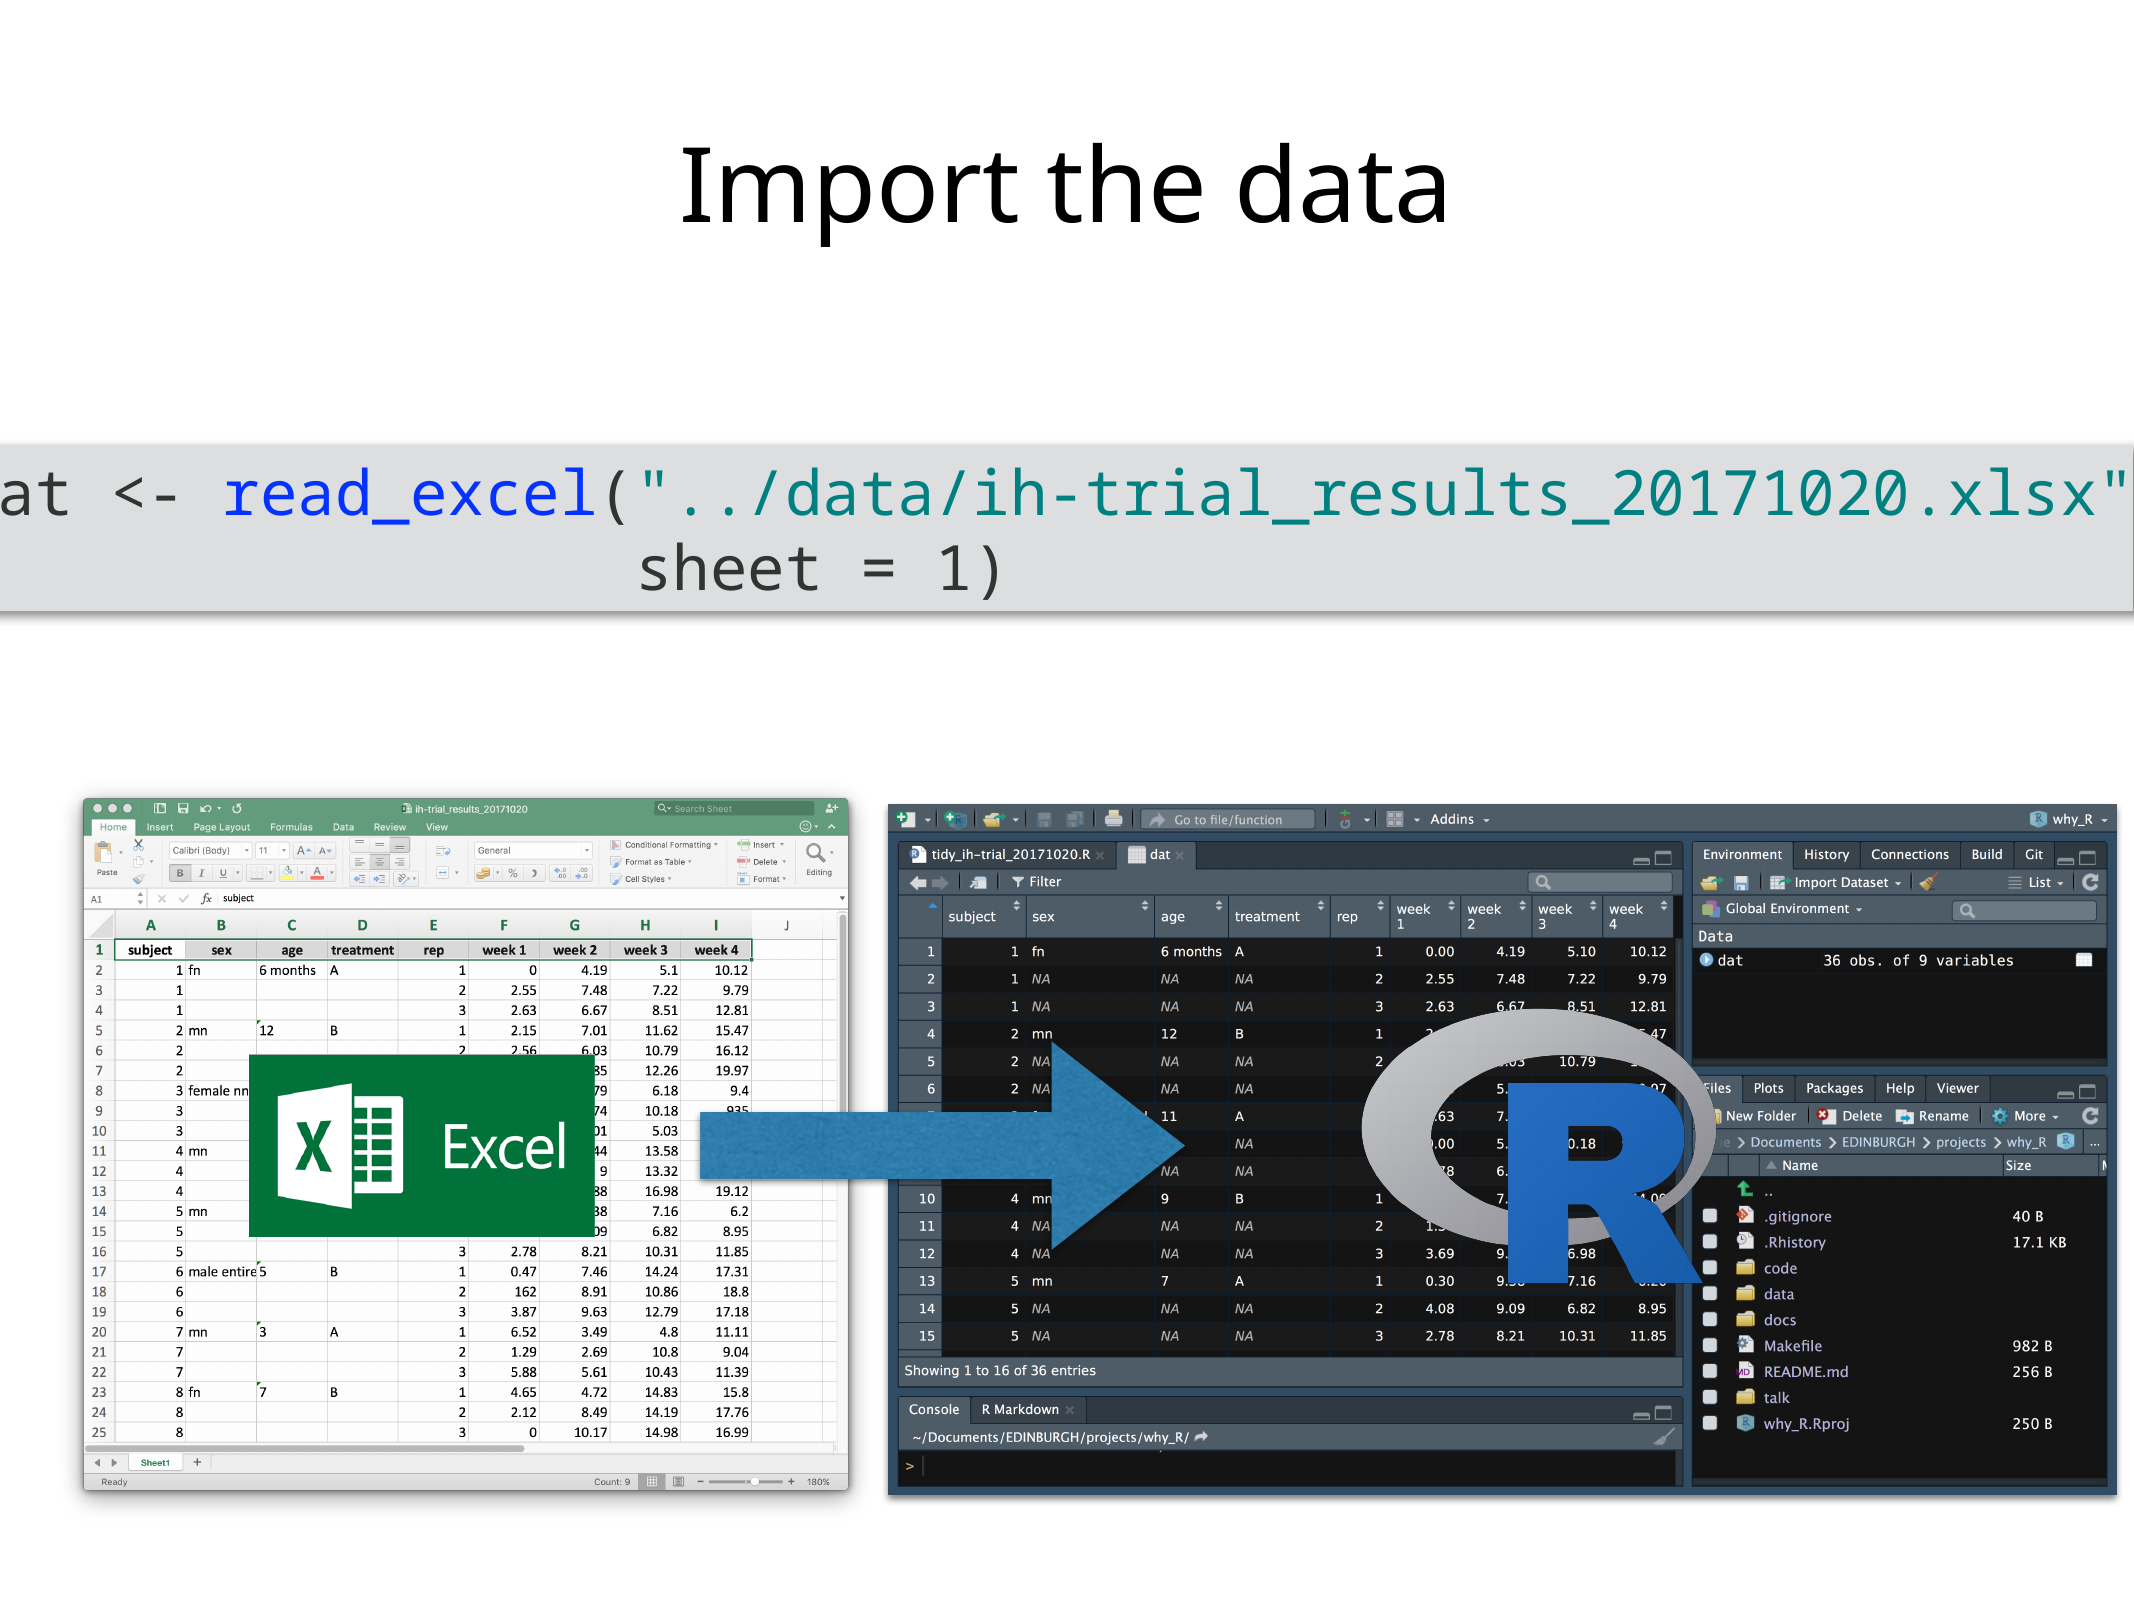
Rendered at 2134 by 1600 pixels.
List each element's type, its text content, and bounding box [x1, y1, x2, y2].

text_box Import the data [671, 109, 1463, 252]
text_box dat <- read_excel("../data/ih-trial_results_20171020.xlsx", sheet = 1) [0, 444, 2134, 612]
picture [888, 804, 2117, 1496]
picture [52, 772, 880, 1527]
